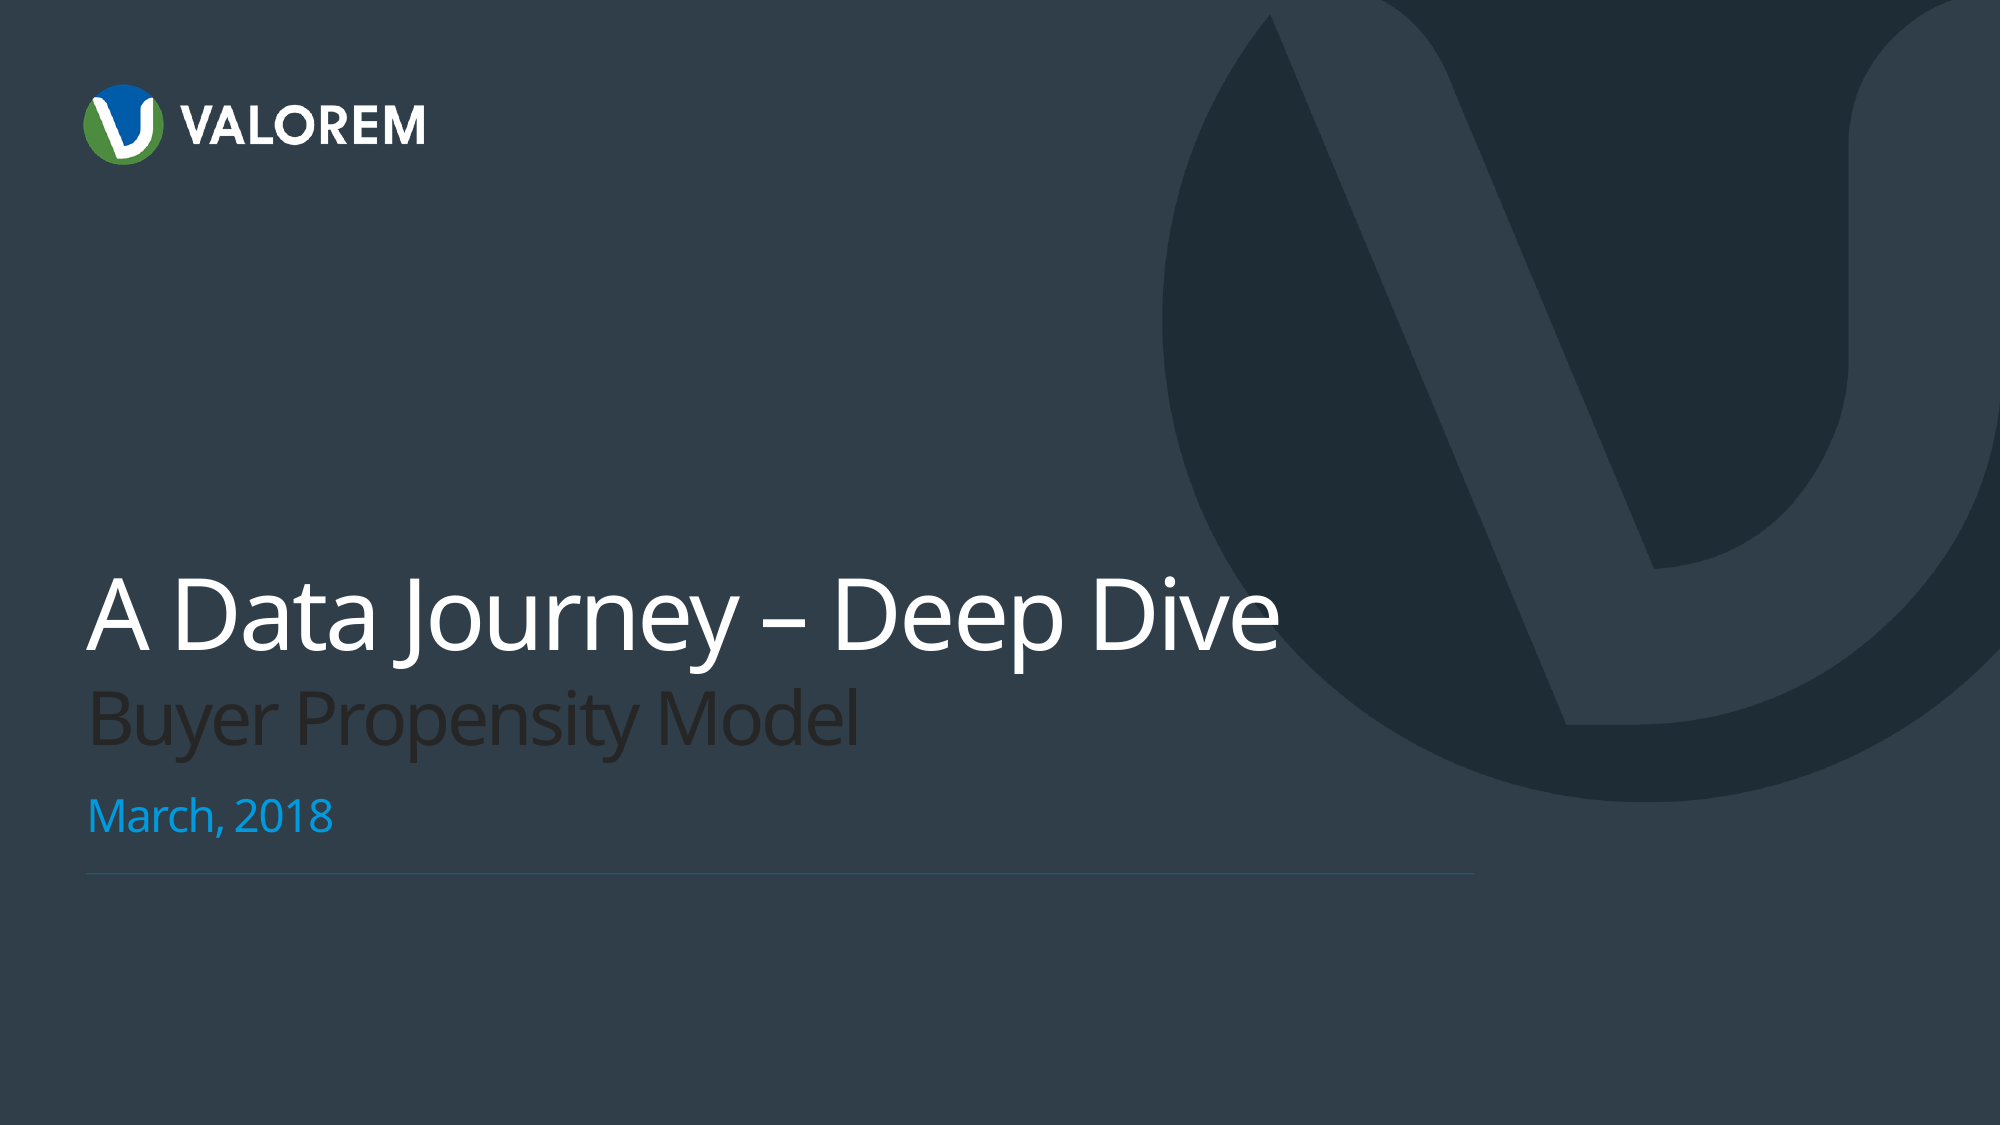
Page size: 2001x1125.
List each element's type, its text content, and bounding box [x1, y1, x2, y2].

title A Data Journey – Deep Dive Buyer Propensity Model [86, 548, 1474, 761]
picture [83, 84, 424, 165]
list March, 2018 [86, 787, 1474, 869]
